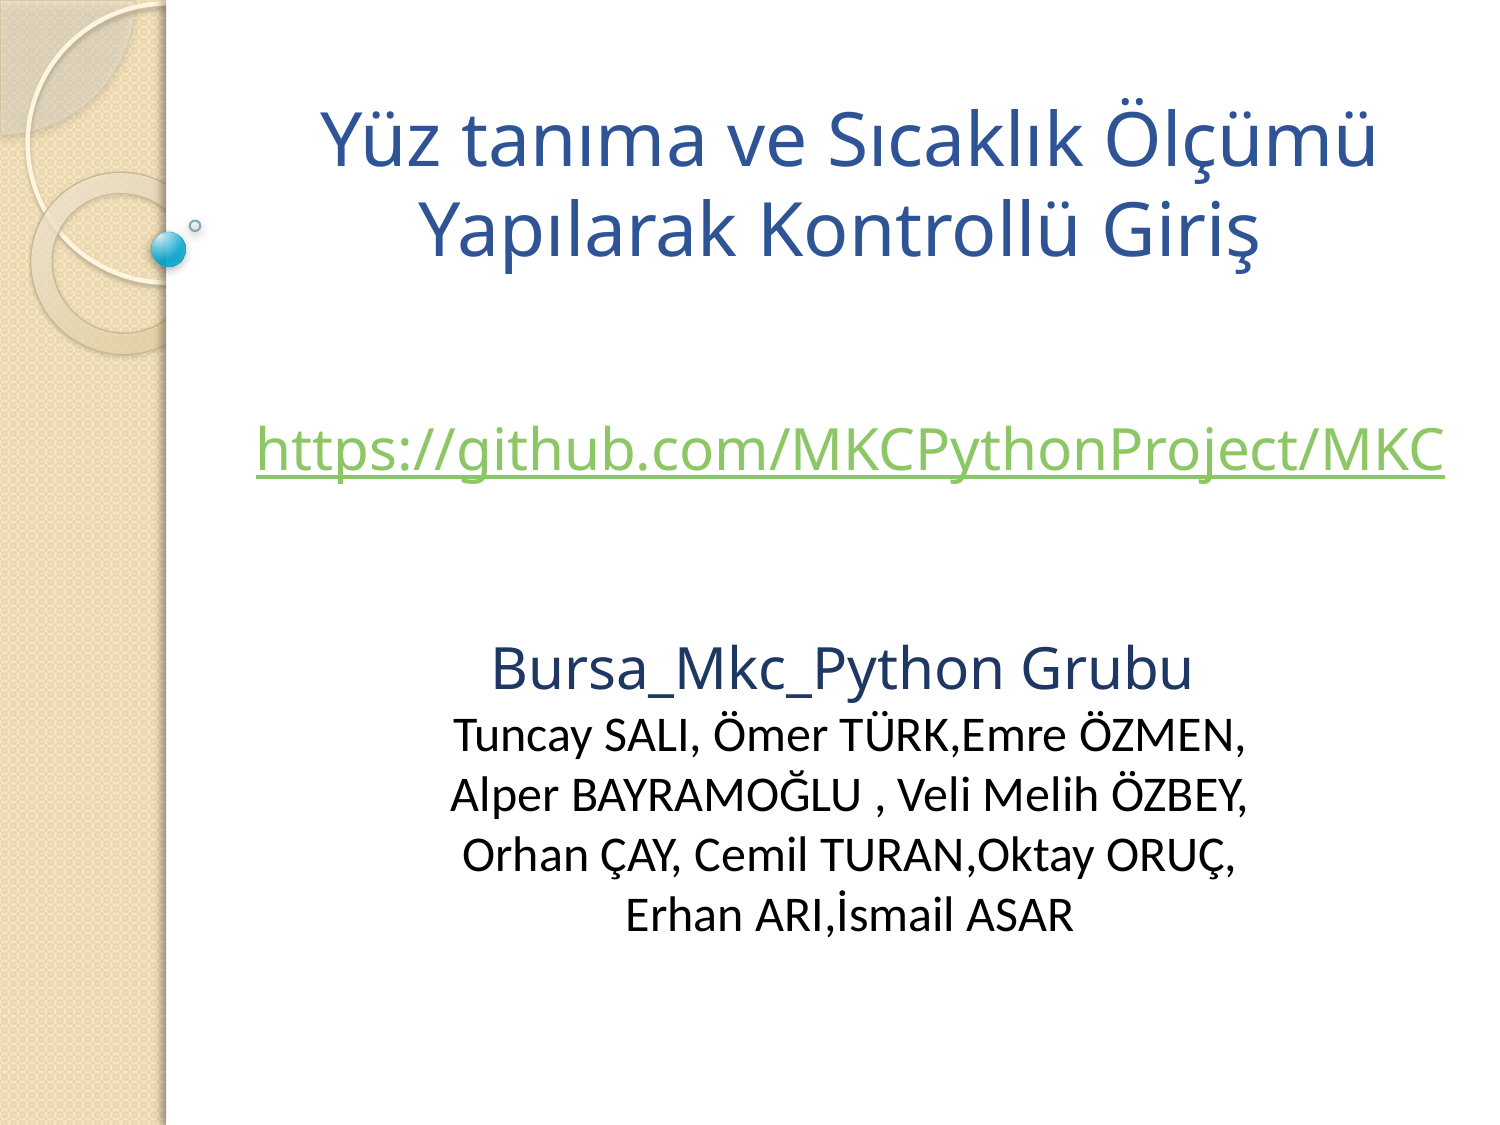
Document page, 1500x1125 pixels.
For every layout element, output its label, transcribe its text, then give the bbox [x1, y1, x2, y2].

text_box Yüz tanıma ve Sıcaklık Ölçümü Yapılarak Kontrollü Giriş https://github.com/MKCPythonProject/MKC Bursa_Mkc_Python Grubu Tuncay SALI, Ömer TÜRK,Emre ÖZMEN, Alper BAYRAMOĞLU , Veli Melih ÖZBEY, Orhan ÇAY, Cemil TURAN,Oktay ORUÇ, Erhan ARI,İsmail ASAR [200, 87, 1500, 941]
